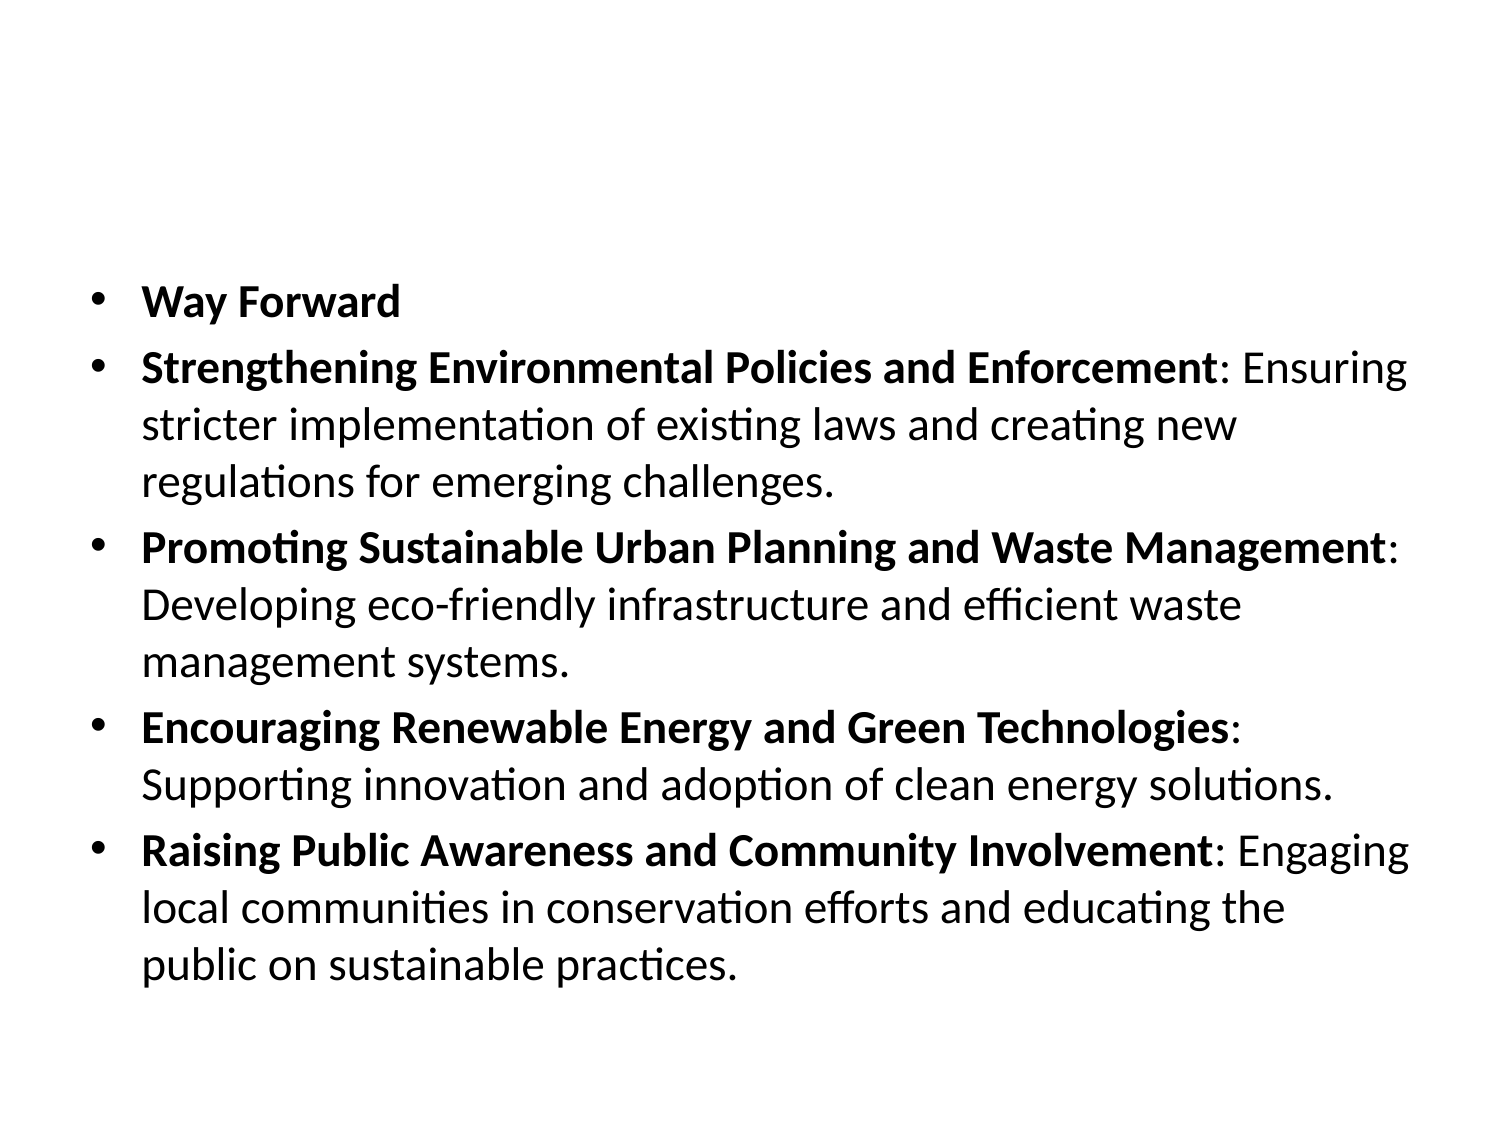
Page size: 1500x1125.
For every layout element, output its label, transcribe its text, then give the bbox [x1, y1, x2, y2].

list Way Forward Strengthening Environmental Policies and Enforcement: Ensuring stricter implementation of existing laws and creating new regulations for emerging challenges. Promoting Sustainable Urban Planning and Waste Management: Developing eco-friendly infrastructure and efficient waste management systems. Encouraging Renewable Energy and Green Technologies: Supporting innovation and adoption of clean energy solutions. Raising Public Awareness and Community Involvement: Engaging local communities in conservation efforts and educating the public on sustainable practices. [75, 262, 1425, 1005]
